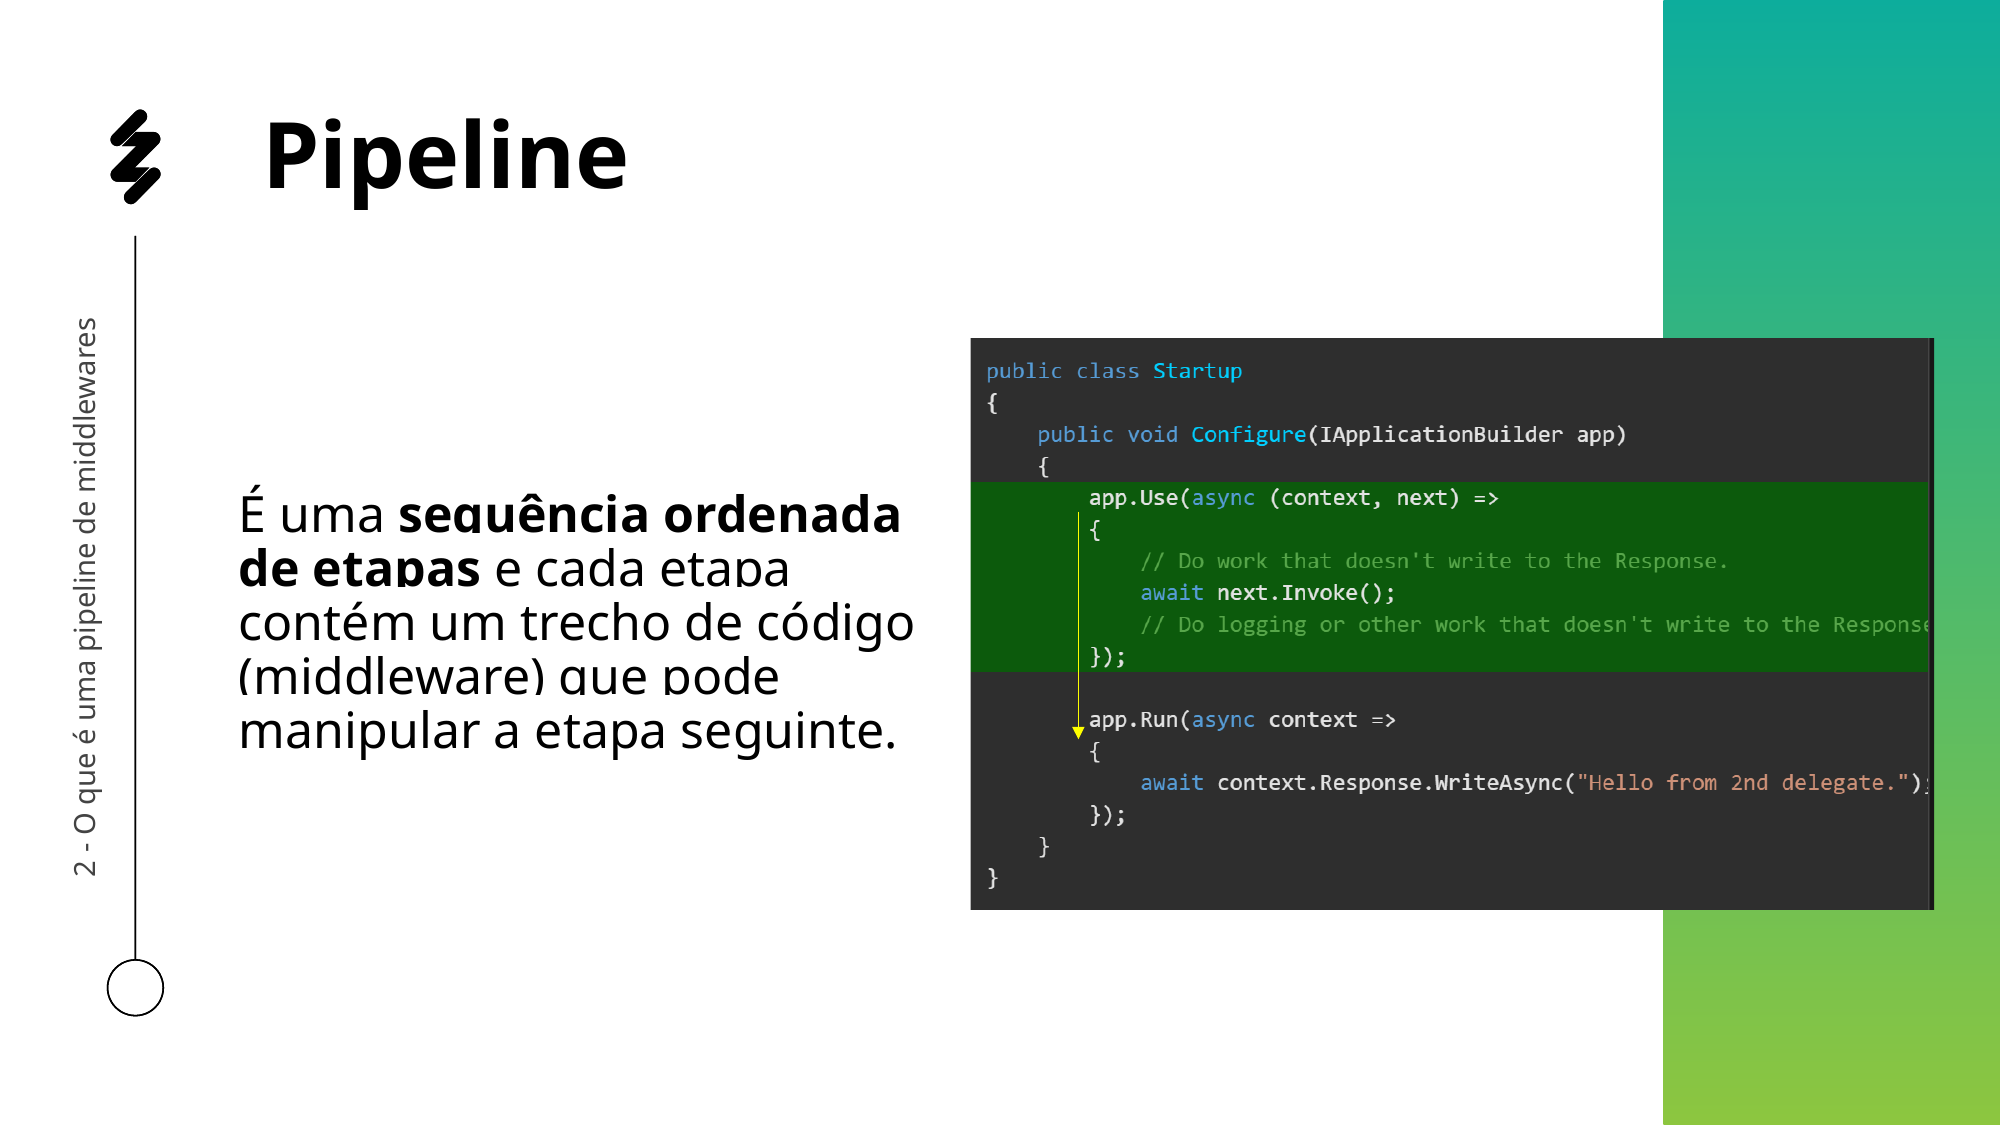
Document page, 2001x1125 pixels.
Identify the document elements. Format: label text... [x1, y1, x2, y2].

text_box [1663, 0, 2000, 1125]
text_box [107, 960, 164, 1016]
picture [970, 338, 1935, 911]
text_box É uma sequência ordenada de etapas e cada etapa contém um trecho de código (middleware) que pode manipular a etapa seguinte. [223, 288, 971, 960]
title Pipeline [247, 49, 1468, 268]
text_box 2 - O que é uma pipeline de middlewares [45, 205, 182, 898]
picture [95, 95, 175, 219]
